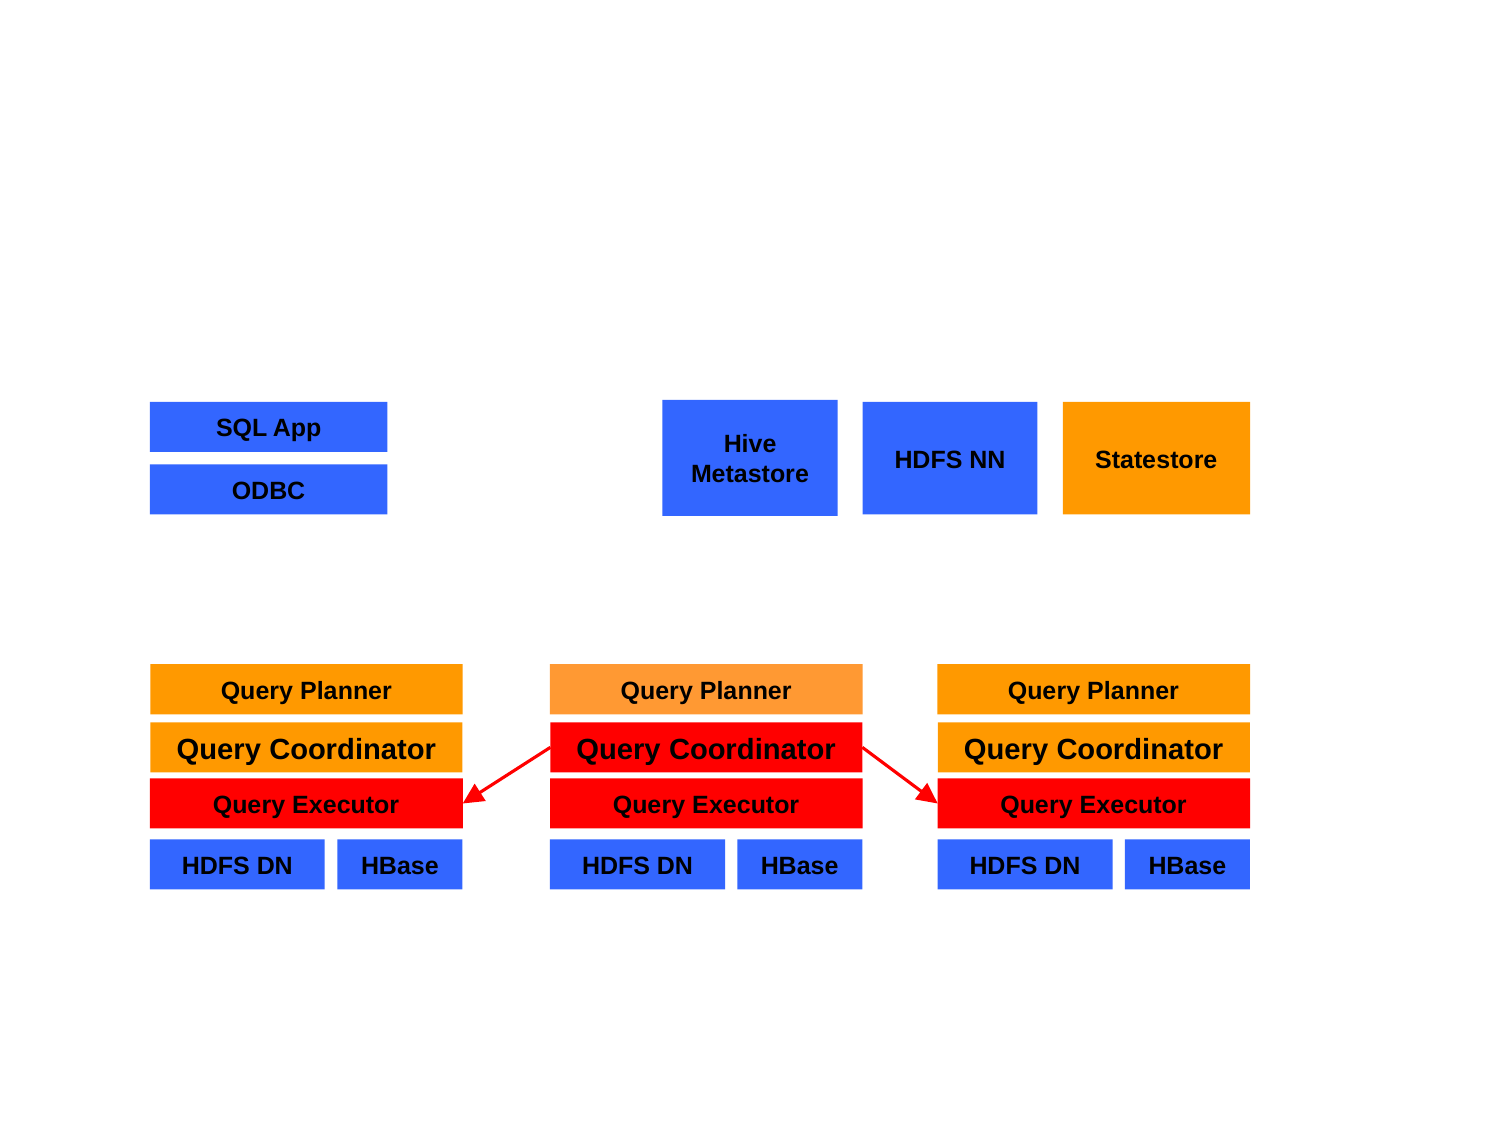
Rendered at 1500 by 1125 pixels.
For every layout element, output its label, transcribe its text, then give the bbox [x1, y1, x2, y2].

text_box Query Coordinator [550, 722, 863, 773]
text_box Query Coordinator [937, 722, 1250, 773]
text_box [462, 747, 551, 804]
text_box HDFS DN [937, 839, 1113, 890]
text_box Query Executor [550, 778, 863, 829]
text_box Query Coordinator [150, 722, 463, 773]
text_box Query Executor [937, 778, 1251, 829]
text_box HBase [737, 839, 863, 890]
text_box HBase [1124, 839, 1250, 890]
text_box Query Executor [149, 778, 463, 829]
text_box HDFS DN [149, 839, 325, 890]
text_box Query Planner [937, 664, 1251, 715]
text_box Query Planner [549, 664, 863, 715]
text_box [862, 747, 938, 804]
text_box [149, 401, 388, 515]
text_box HDFS DN [549, 839, 726, 890]
text_box Query Planner [150, 664, 463, 715]
text_box HDFS NN [862, 401, 1038, 515]
text_box HBase [337, 839, 463, 890]
text_box Statestore [1062, 401, 1251, 515]
text_box Hive Metastore [662, 399, 838, 516]
